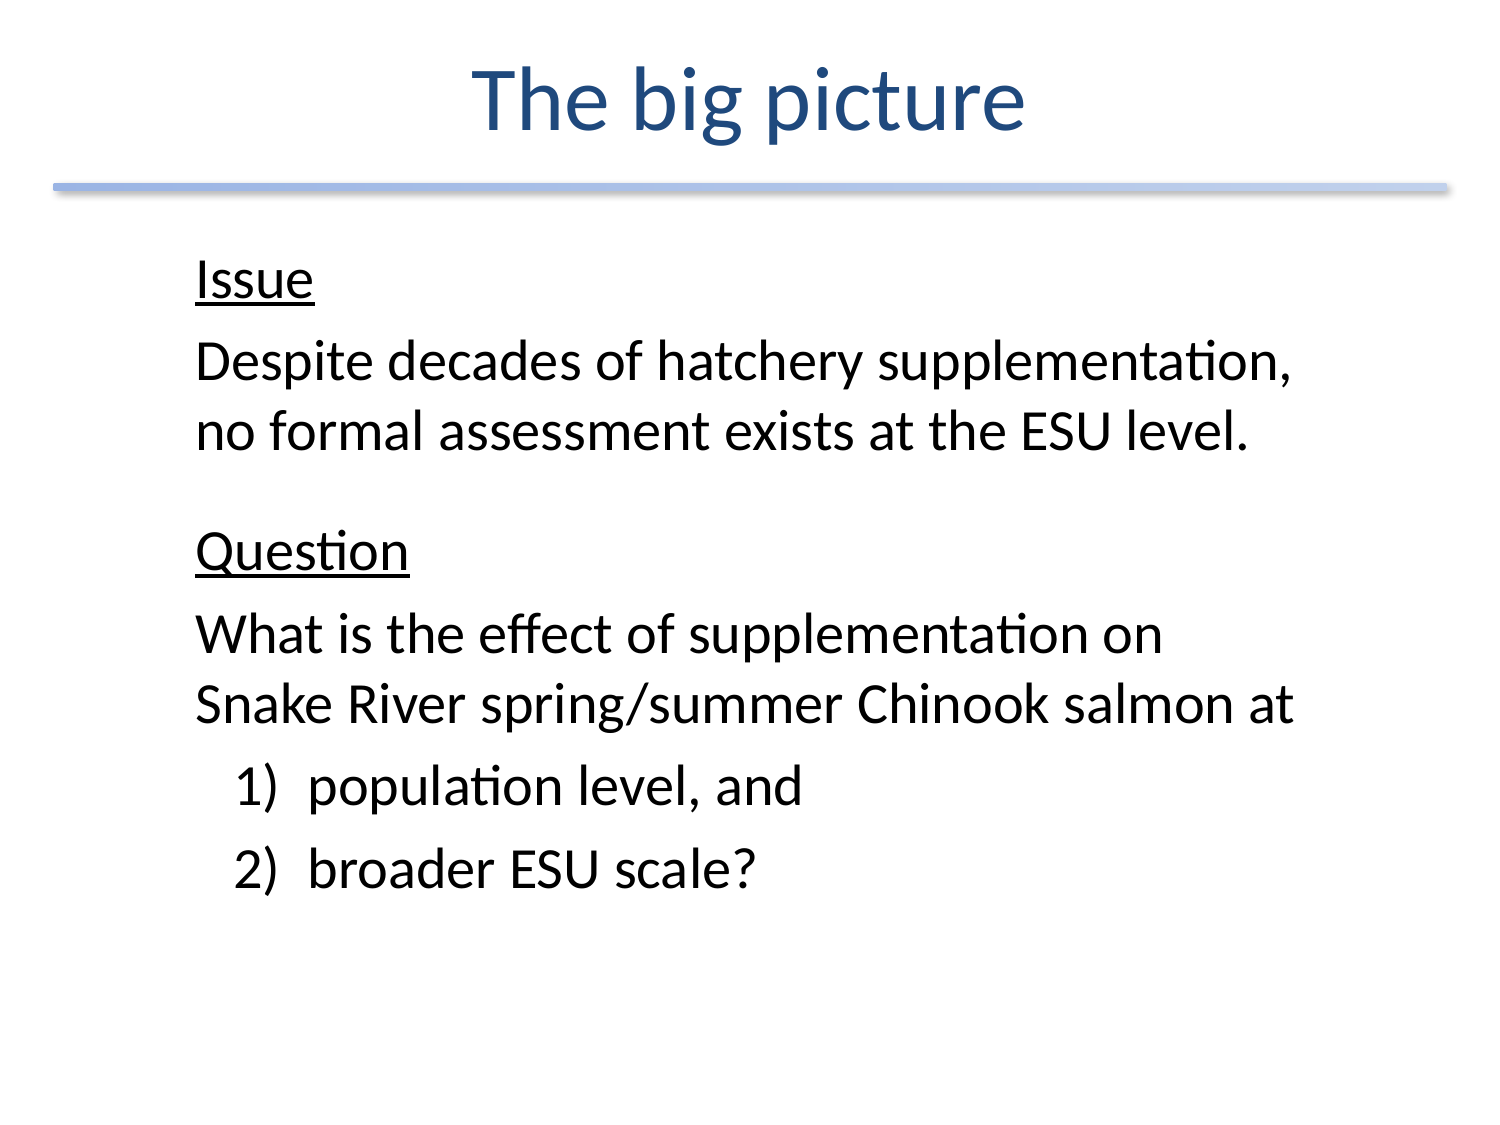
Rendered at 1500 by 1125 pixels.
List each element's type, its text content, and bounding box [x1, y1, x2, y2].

title The big picture [0, 0, 1500, 188]
text_box Issue Despite decades of hatchery supplementation, no formal assessment exists at the ESU level. Question What is the effect of supplementation on Snake River spring/summer Chinook salmon at population level, and broader ESU scale? [179, 230, 1322, 909]
text_box [52, 182, 1448, 193]
